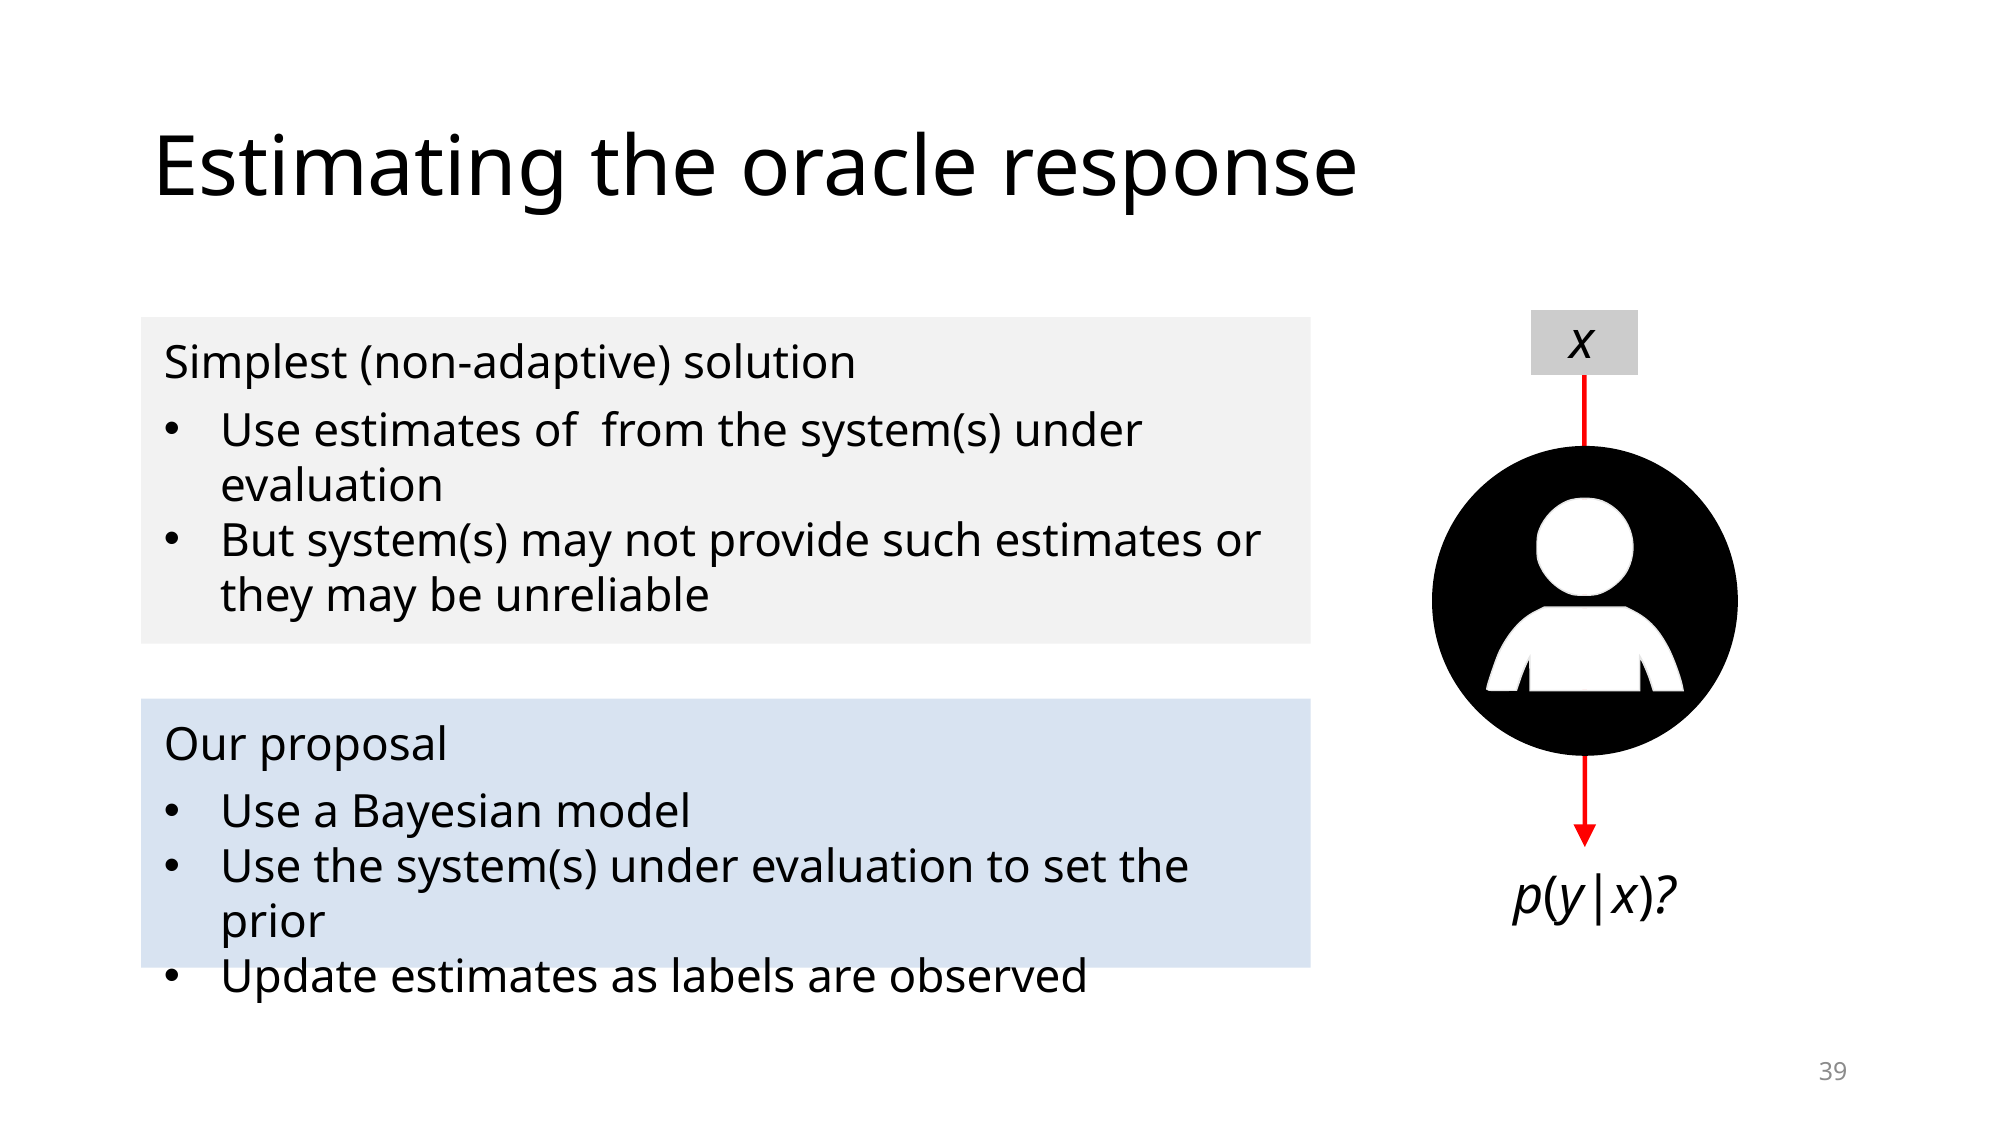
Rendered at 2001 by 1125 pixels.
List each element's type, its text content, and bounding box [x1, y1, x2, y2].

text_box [1431, 299, 1738, 933]
slide_number 39 [1412, 1042, 1863, 1103]
text_box [140, 698, 1312, 969]
text_box Our proposal Use a Bayesian model Use the system(s) under evaluation to set the prior Update estimates as labels are observed [149, 707, 1300, 1010]
title Estimating the oracle response [137, 59, 1863, 278]
text_box [140, 316, 1312, 645]
